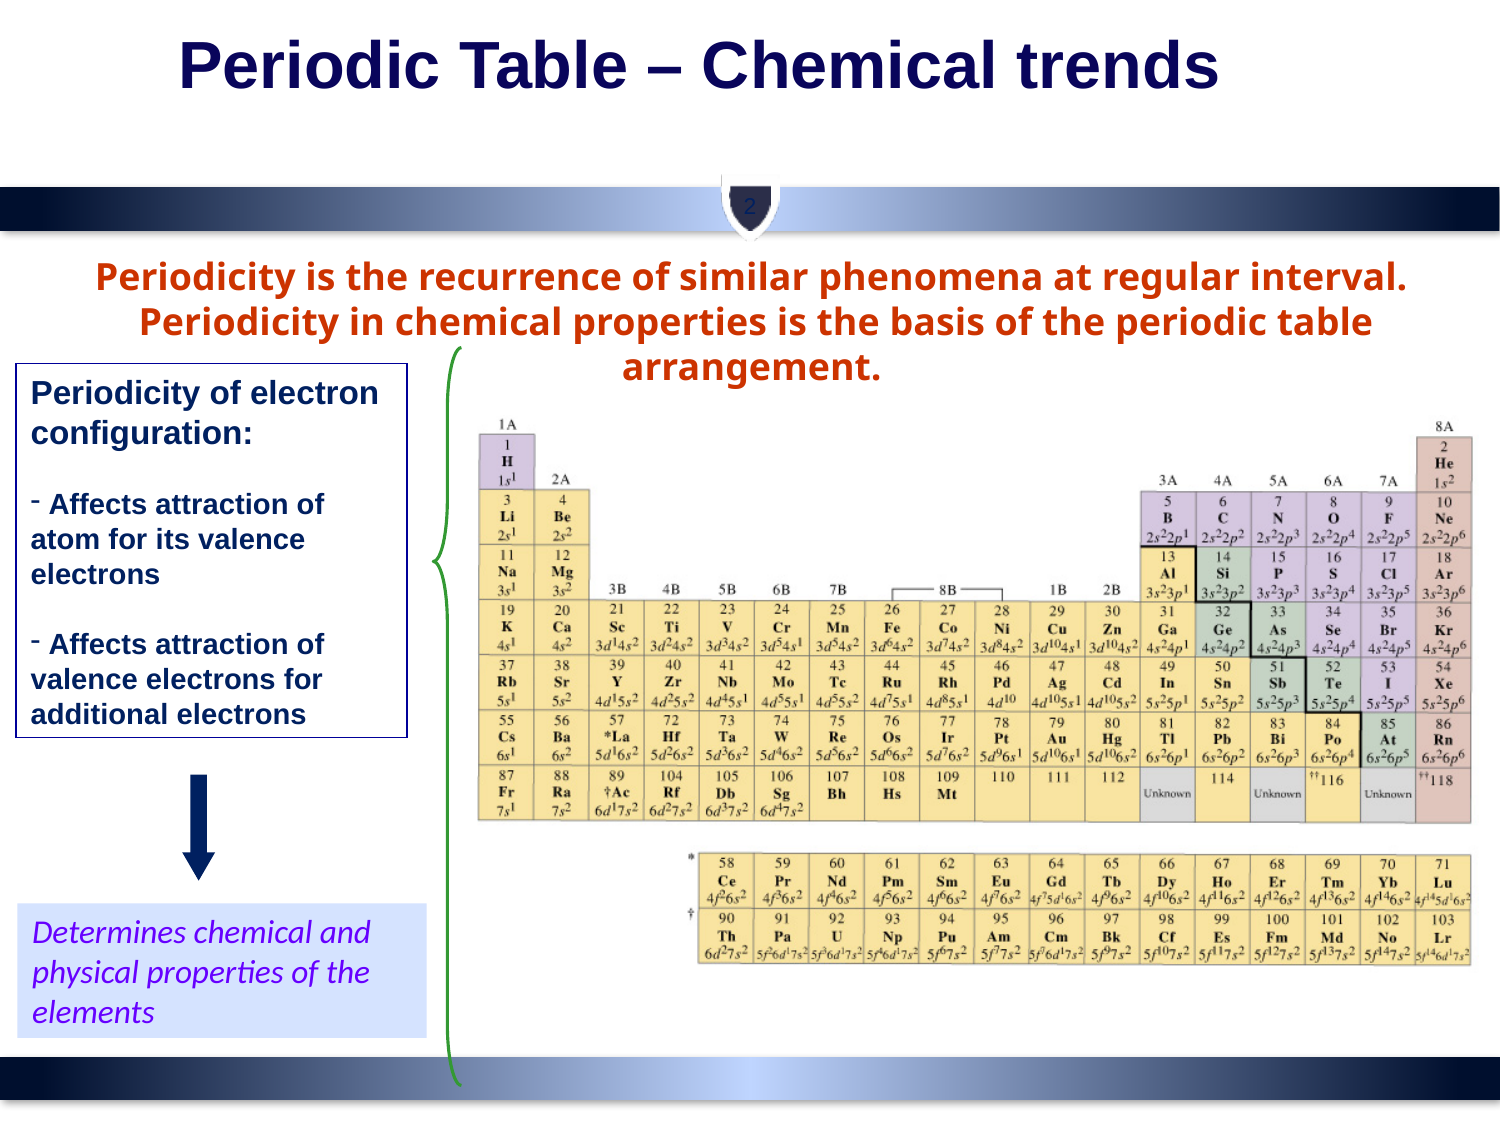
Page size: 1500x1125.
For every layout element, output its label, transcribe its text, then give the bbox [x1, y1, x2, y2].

text_box Periodicity of electron configuration: Affects attraction of atom for its valence electrons Affects attraction of valence electrons for additional electrons [15, 363, 407, 738]
text_box Periodic Table – Chemical trends [0, 7, 1425, 95]
text_box [183, 775, 214, 880]
slide_number 2 [718, 174, 782, 235]
text_box [433, 347, 462, 1086]
picture [477, 414, 1479, 973]
text_box Determines chemical and physical properties of the elements [17, 903, 427, 1038]
picture [720, 235, 780, 242]
text_box Periodicity is the recurrence of similar phenomena at regular interval. Periodicity in chemical properties is the basis of the periodic table arrangement. [13, 245, 1500, 436]
